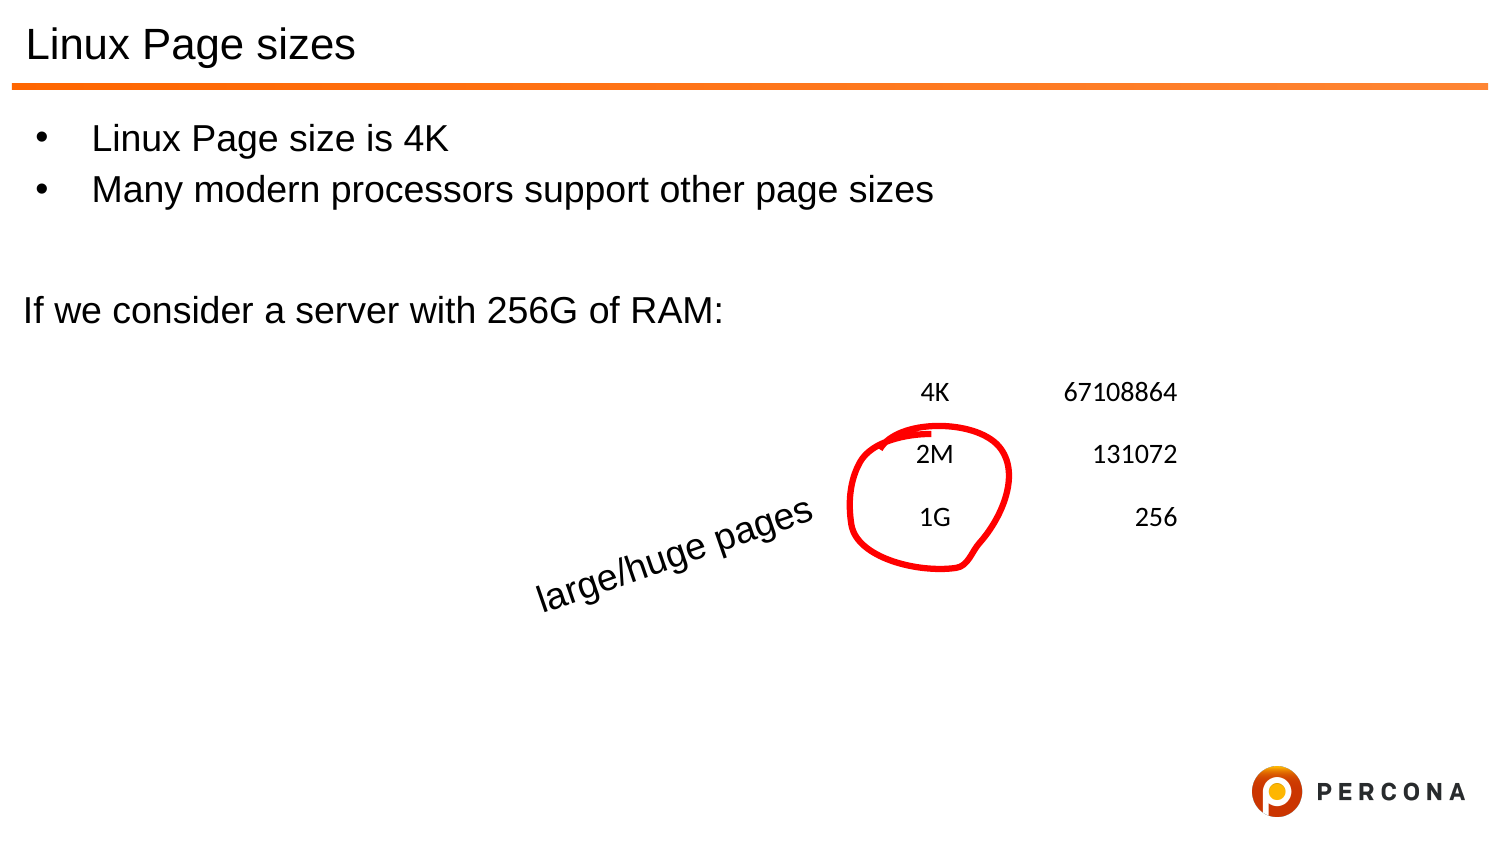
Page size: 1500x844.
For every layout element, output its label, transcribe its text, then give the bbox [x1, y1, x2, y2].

title Linux Page sizes [14, 9, 1489, 75]
picture [1252, 766, 1465, 817]
text_box Linux Page size is 4K Many modern processors support other page sizes If we consider a server with 256G of RAM: [11, 101, 1460, 756]
